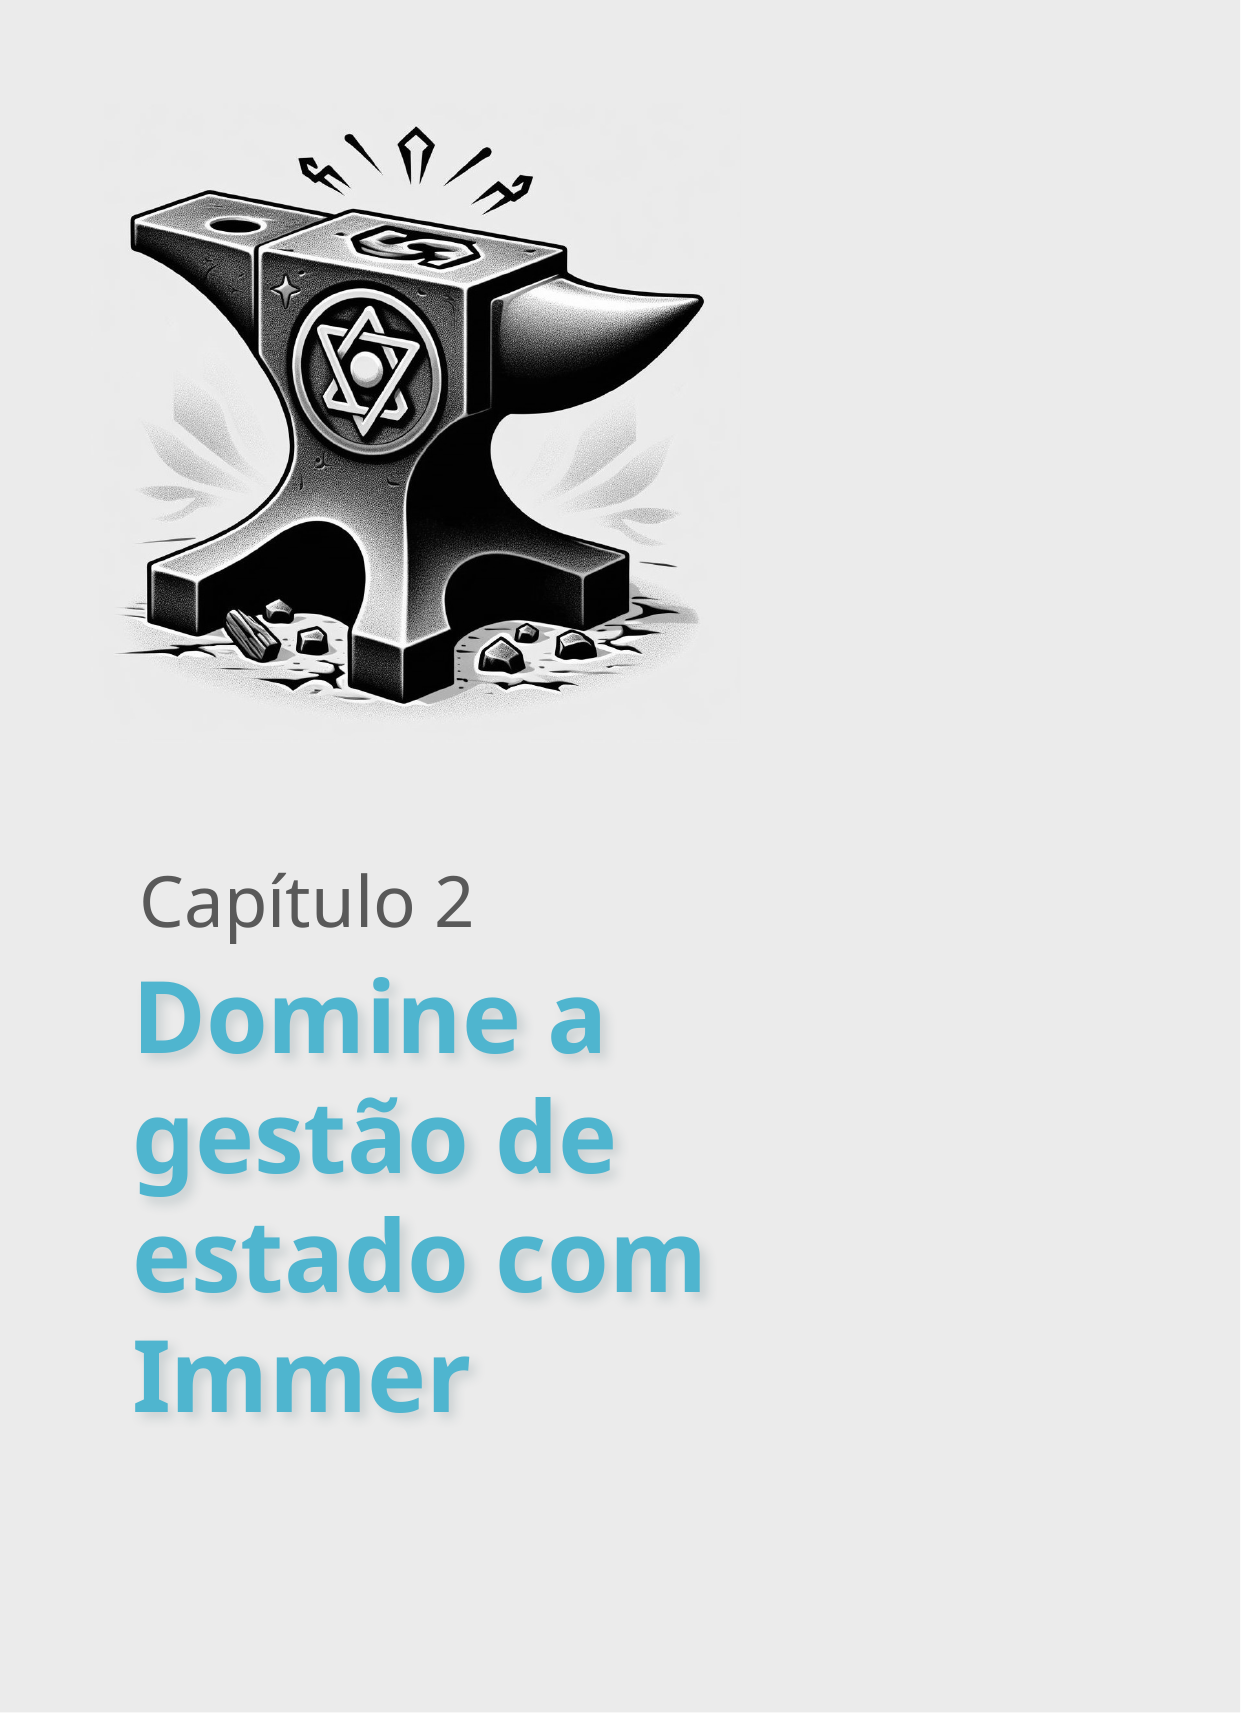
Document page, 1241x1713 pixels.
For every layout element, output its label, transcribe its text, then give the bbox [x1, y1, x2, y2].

text_box Domine a gestão de estado com Immer [117, 938, 894, 1334]
text_box [0, 0, 1241, 1713]
text_box Capítulo 2 [124, 842, 774, 949]
picture [91, 102, 741, 743]
